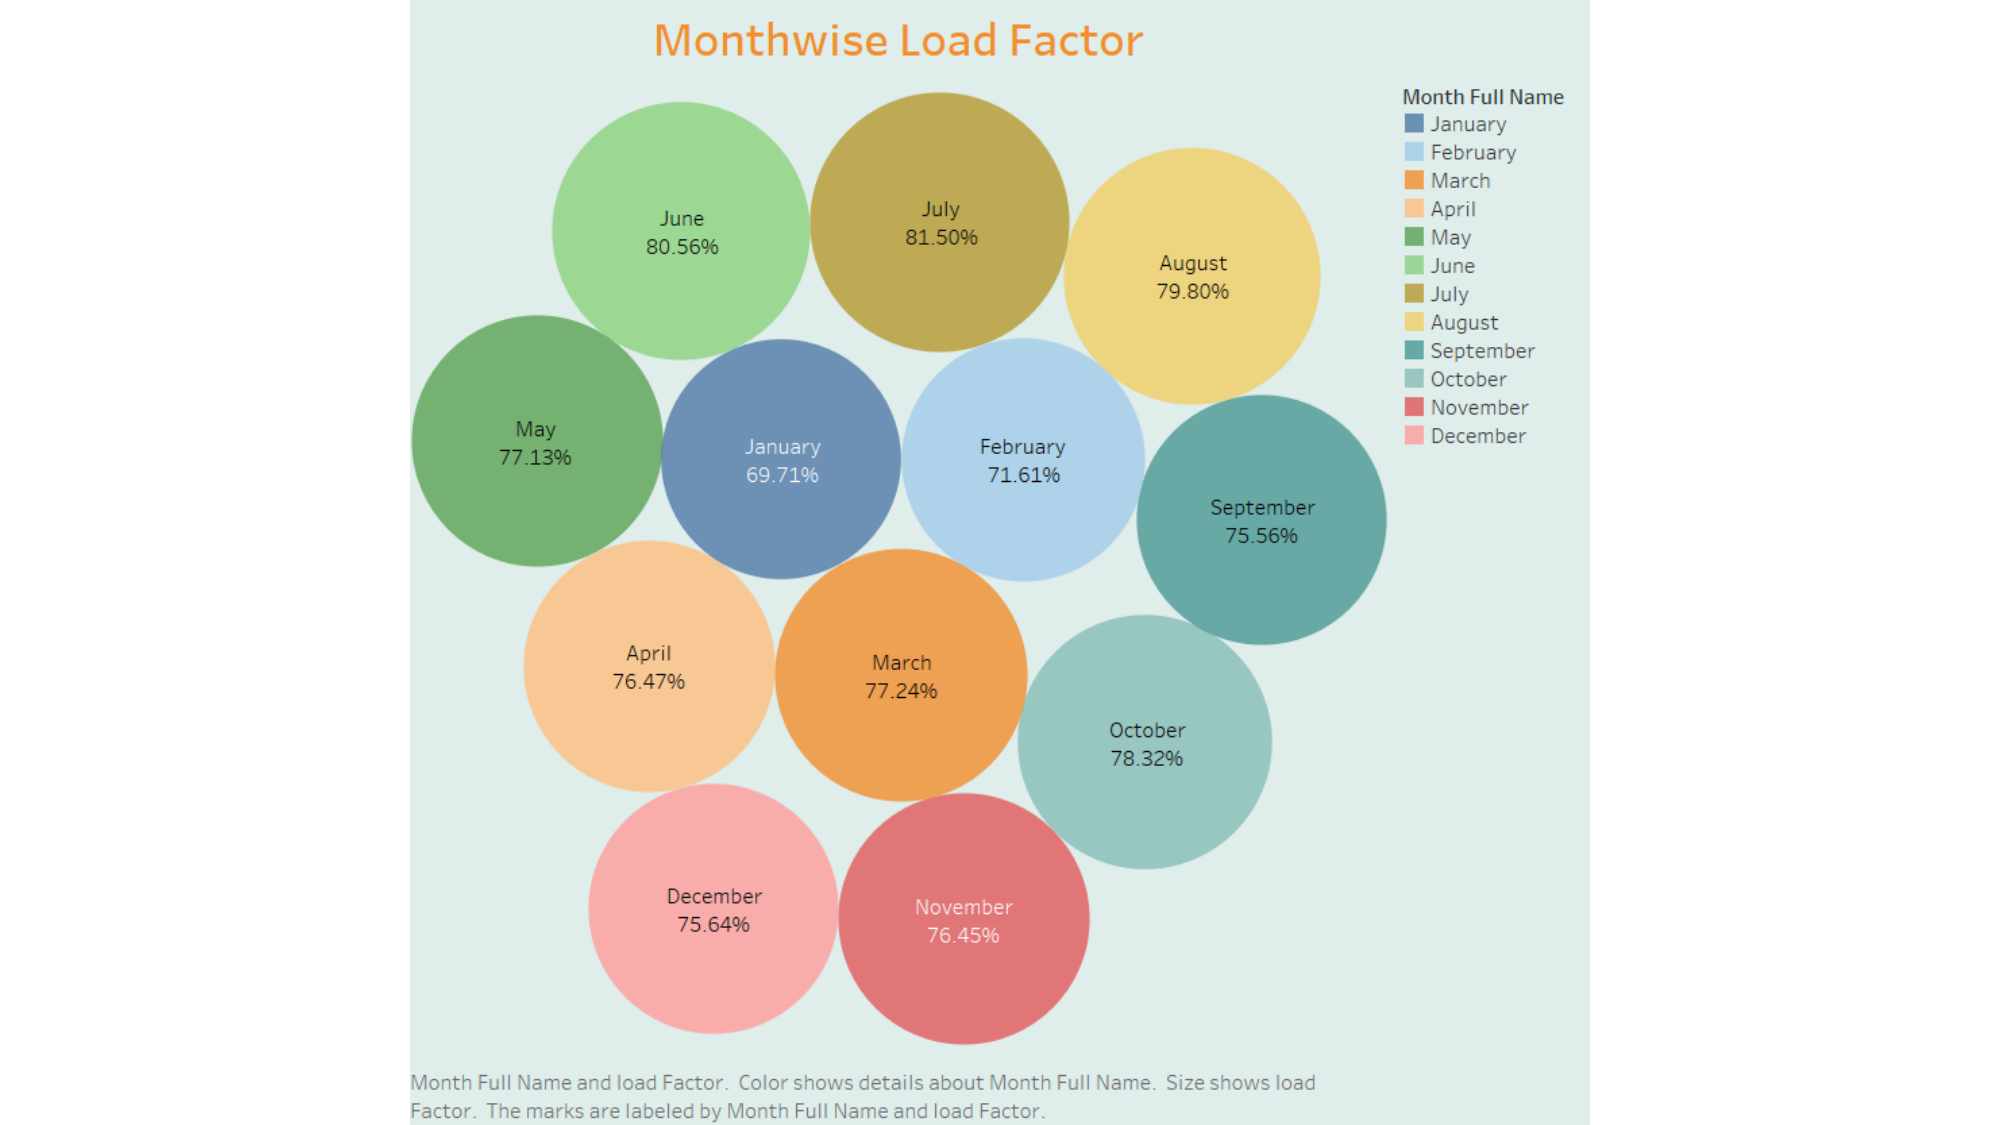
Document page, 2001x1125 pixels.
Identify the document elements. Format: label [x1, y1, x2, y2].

picture [410, 0, 1590, 1125]
